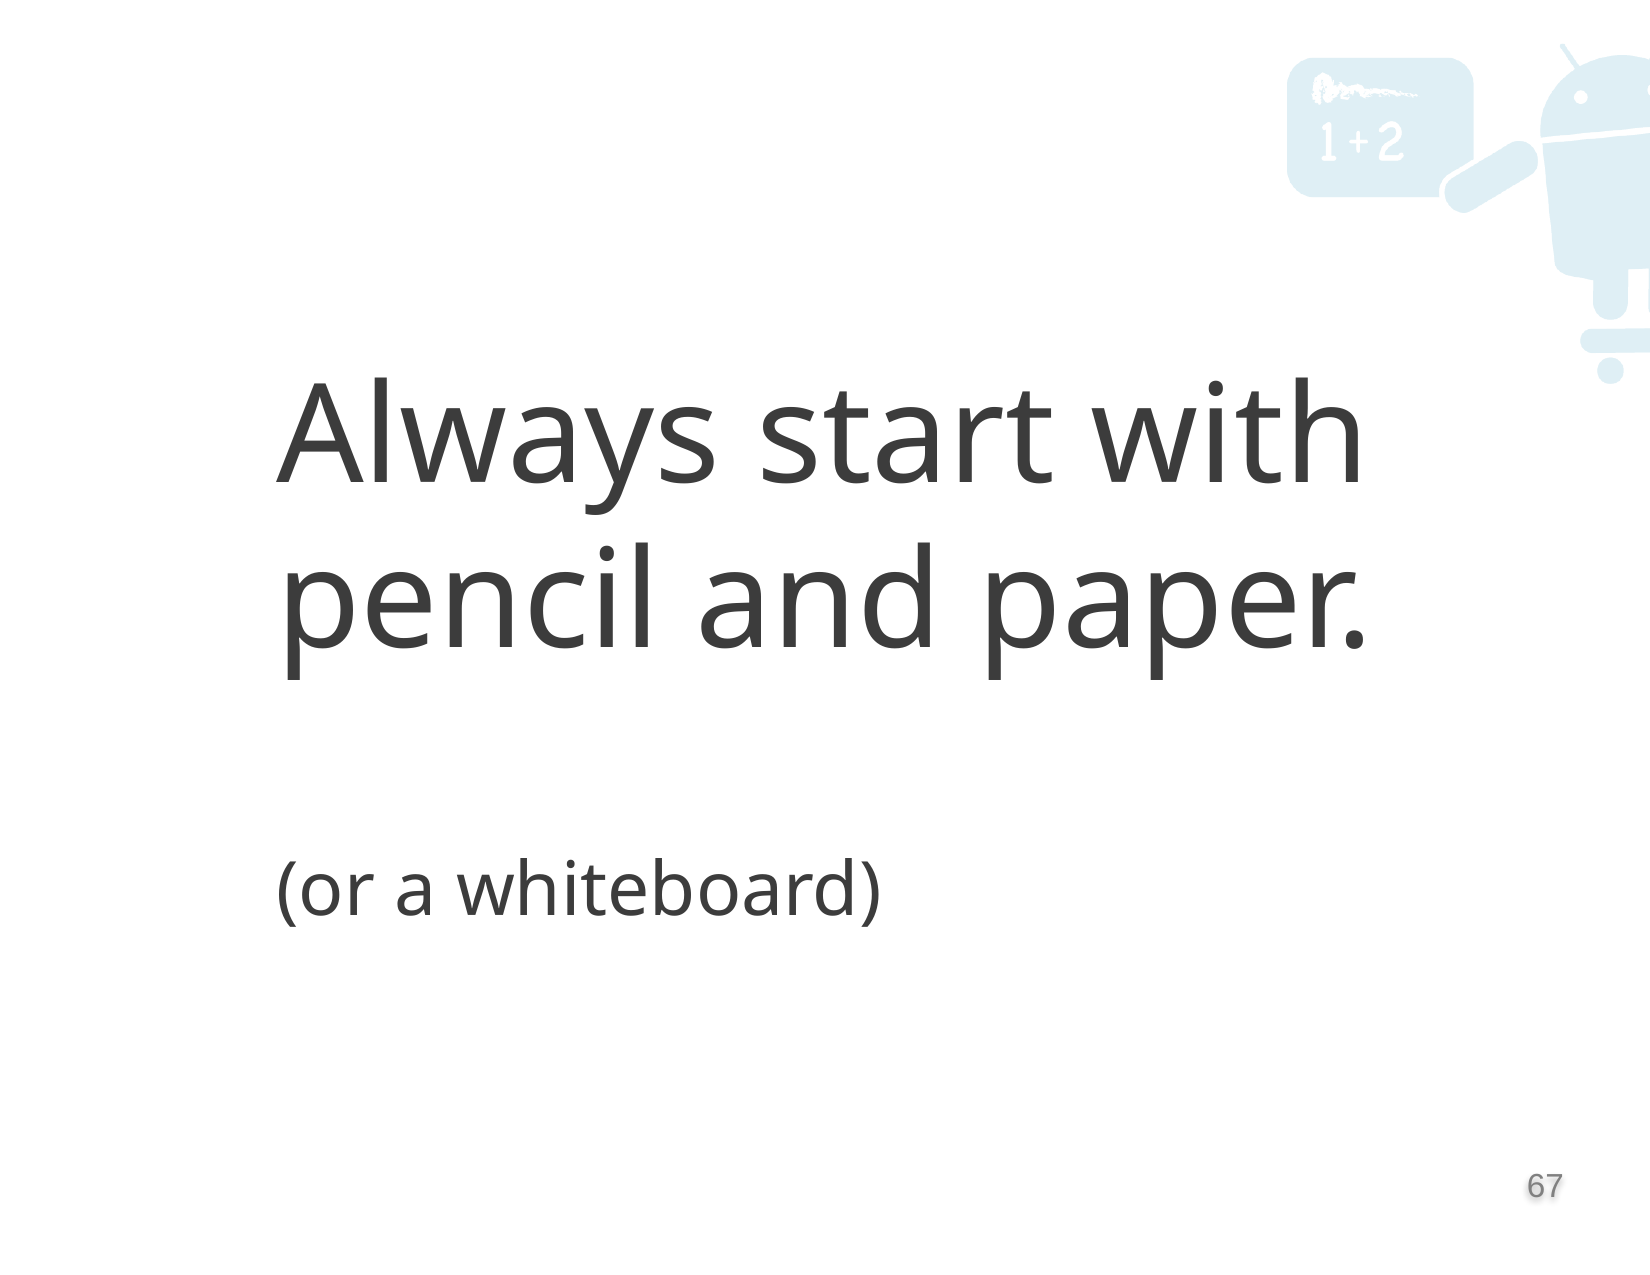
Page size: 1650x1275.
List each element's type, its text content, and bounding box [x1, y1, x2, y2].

list Always start with pencil and paper. (or a whiteboard) [82, 178, 1568, 1097]
